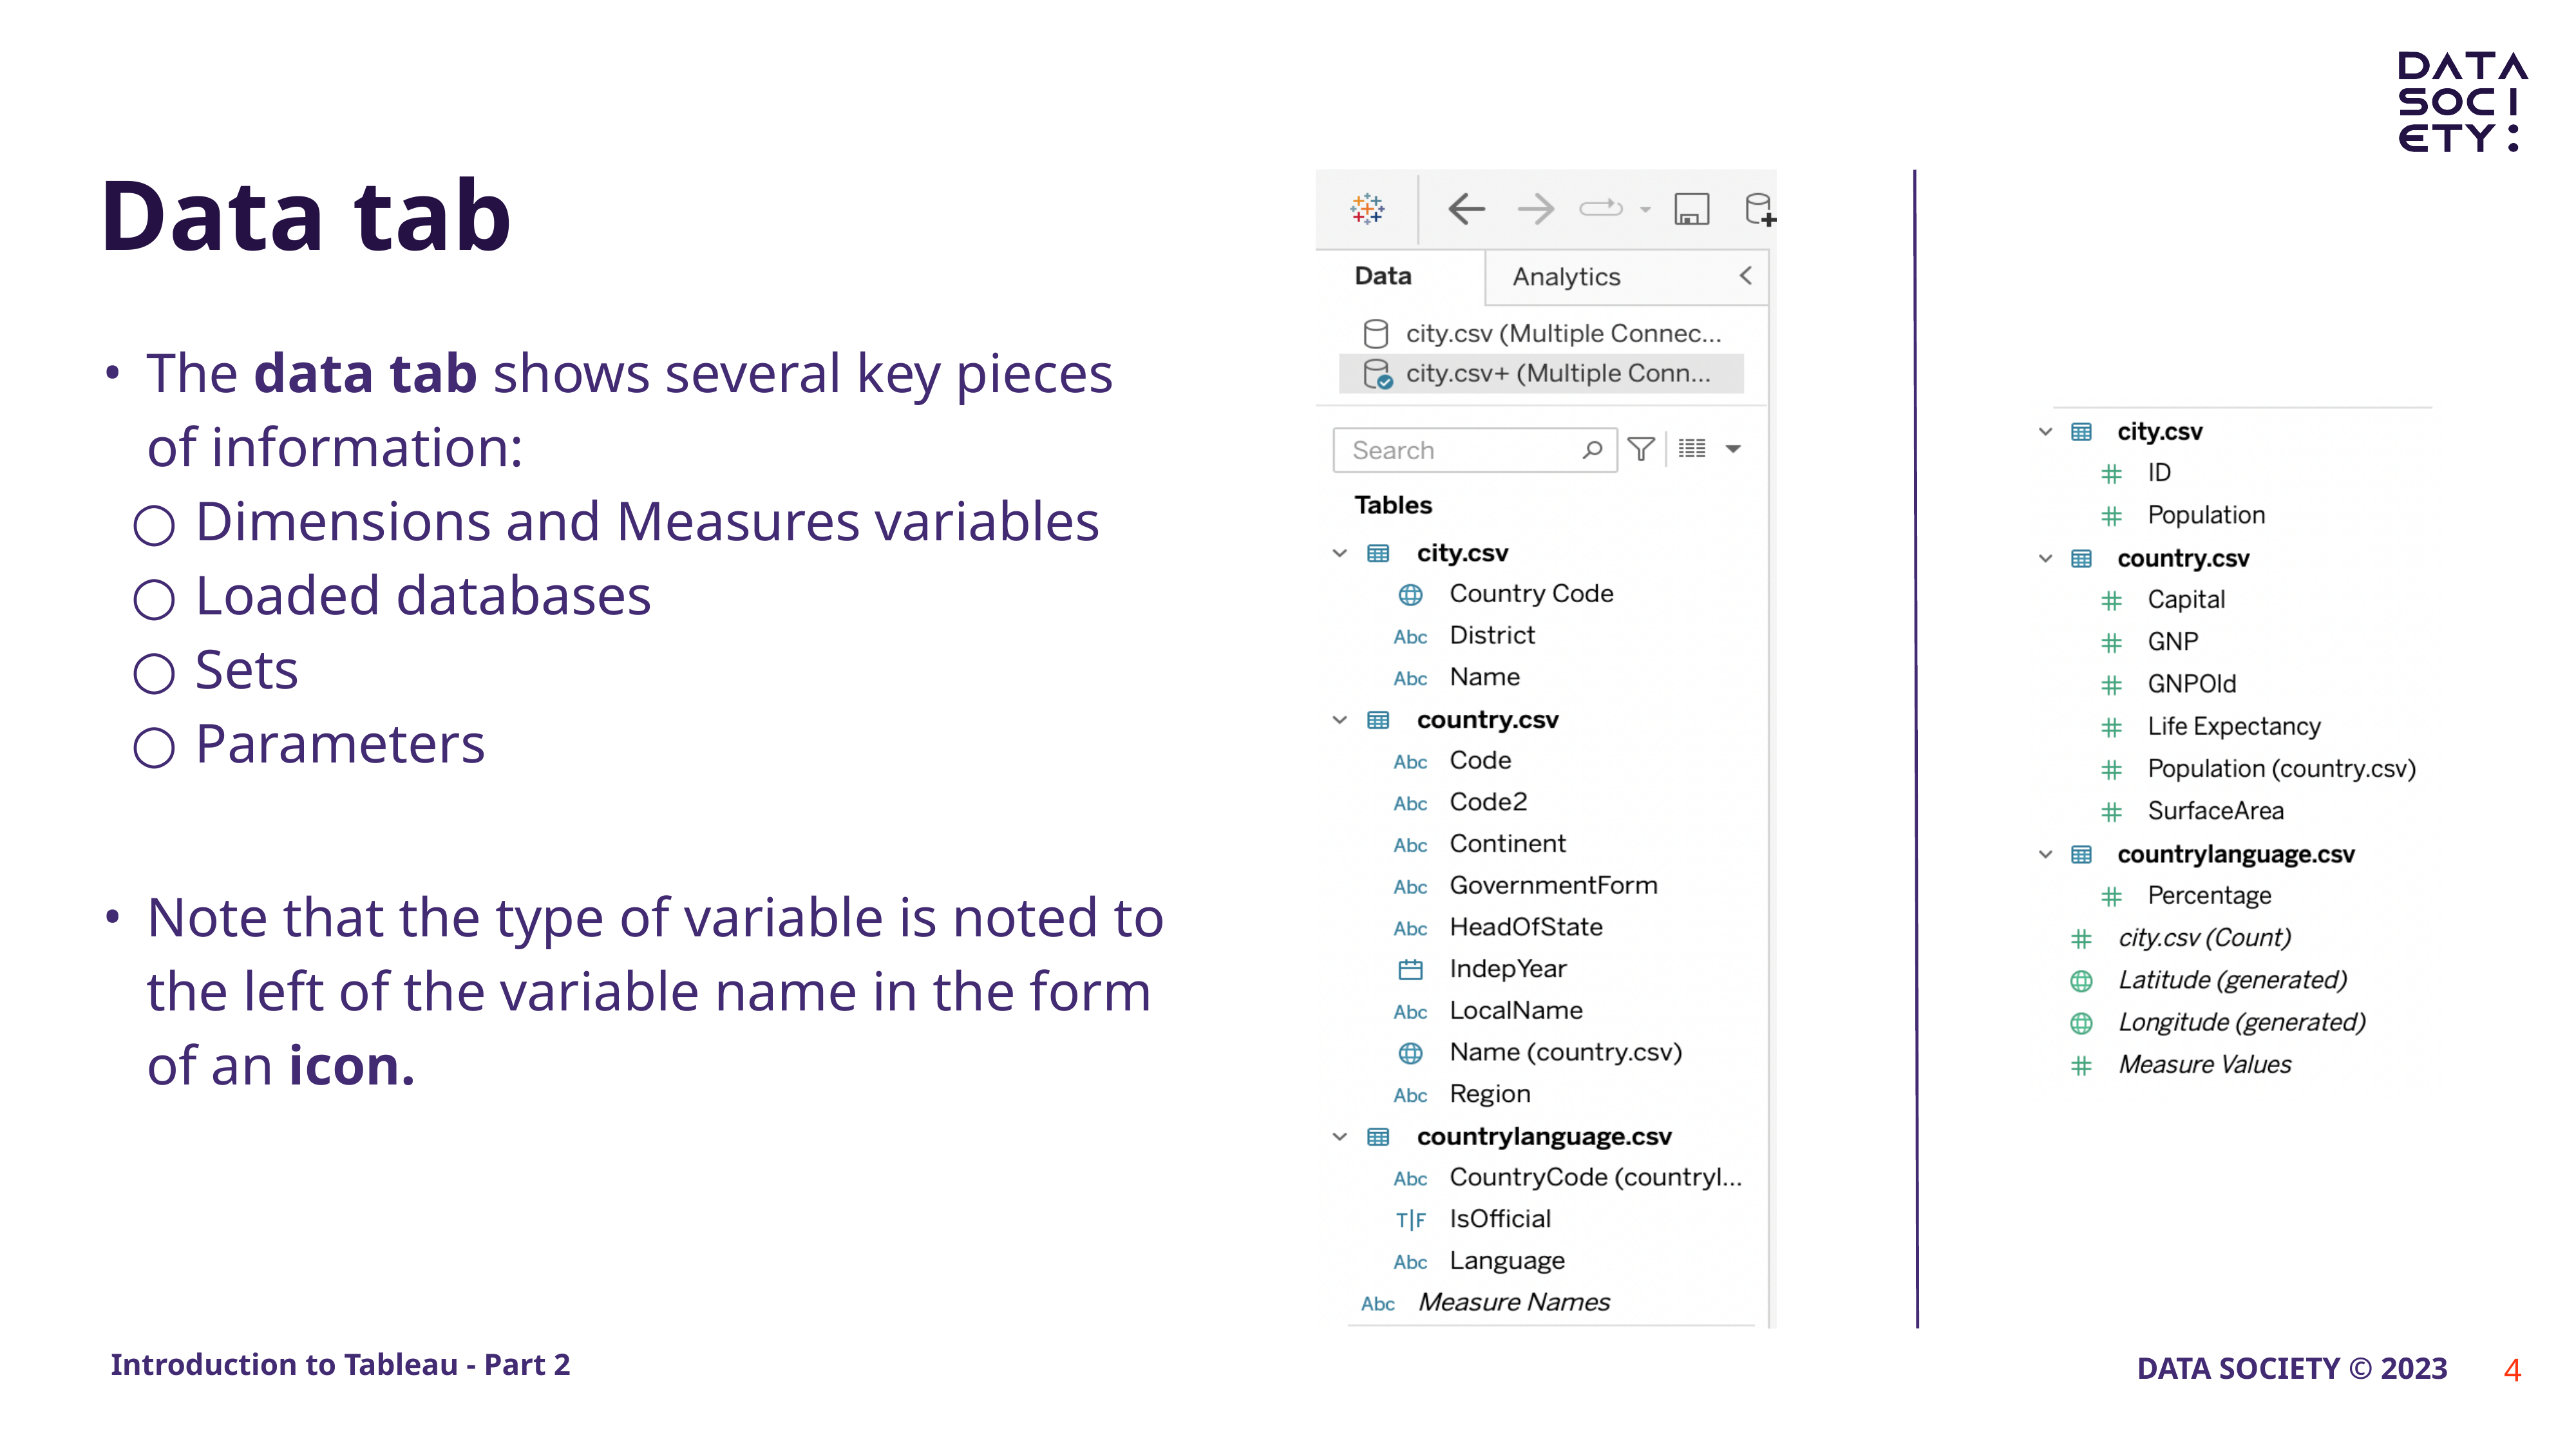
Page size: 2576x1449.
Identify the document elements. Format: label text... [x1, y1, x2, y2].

list The data tab shows several key pieces of information: Dimensions and Measures variables Loaded databases Sets Parameters Note that the type of variable is noted to the left of the variable name in the form of an icon. [88, 325, 1178, 1287]
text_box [1914, 169, 1918, 1329]
picture [2029, 396, 2445, 1102]
picture [1316, 169, 1777, 1329]
picture [2399, 52, 2529, 152]
title Data tab [88, 113, 2488, 274]
slide_number ‹#› [2387, 1331, 2542, 1413]
